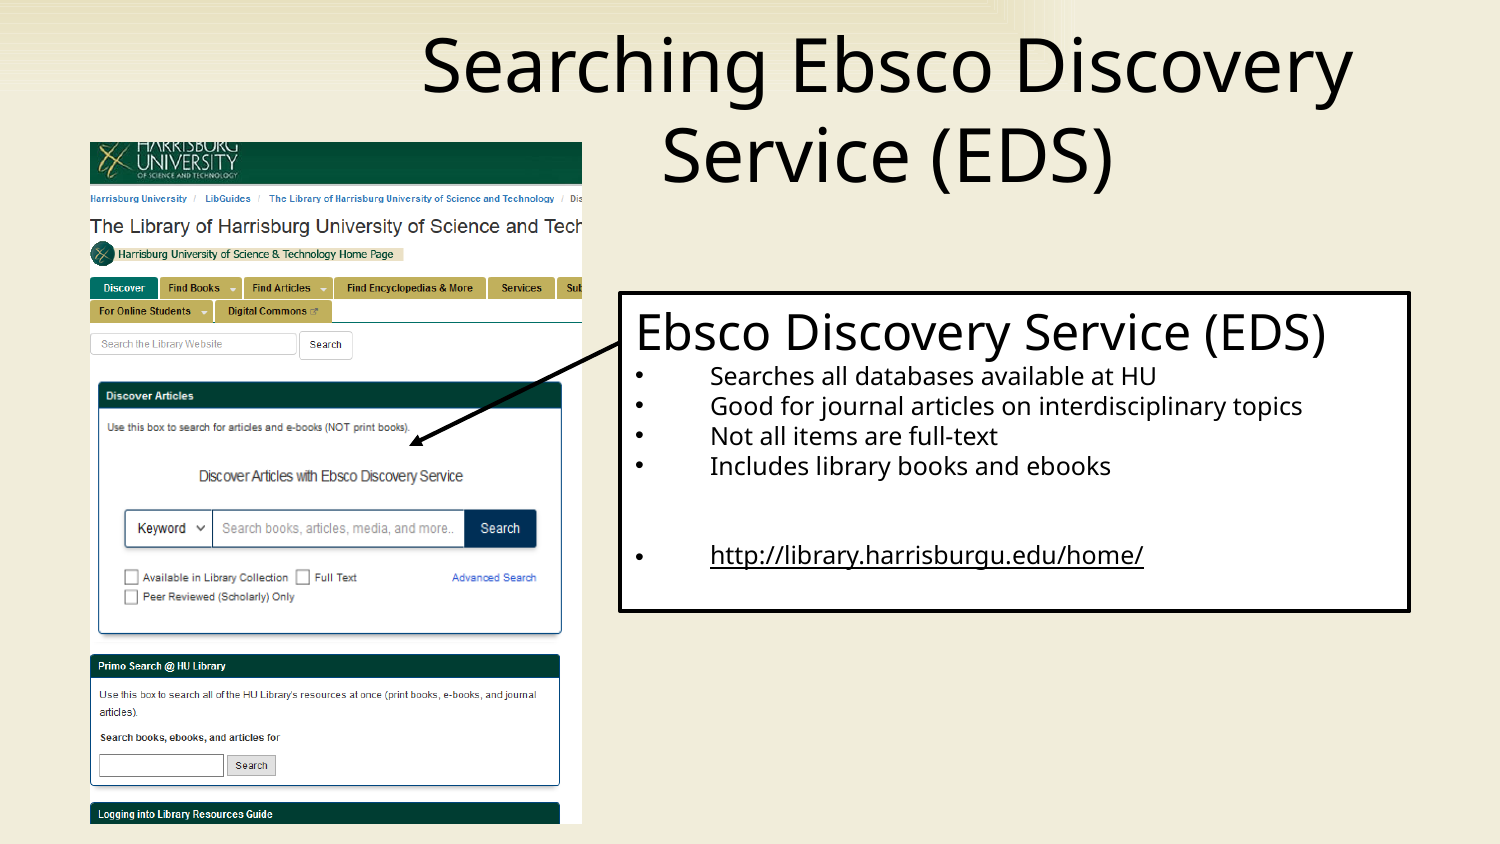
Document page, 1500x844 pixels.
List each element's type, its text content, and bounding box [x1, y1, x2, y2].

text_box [408, 341, 621, 446]
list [90, 142, 582, 375]
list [90, 455, 582, 824]
text_box Ebsco Discovery Service (EDS) Searches all databases available at HU Good for journal articles on interdisciplinary topics Not all items are full-text Includes library books and ebooks http://library.harrisburgu.edu/home/ [618, 291, 1411, 613]
picture [90, 376, 569, 642]
title Searching Ebsco Discovery Service (EDS) [312, 37, 1463, 179]
